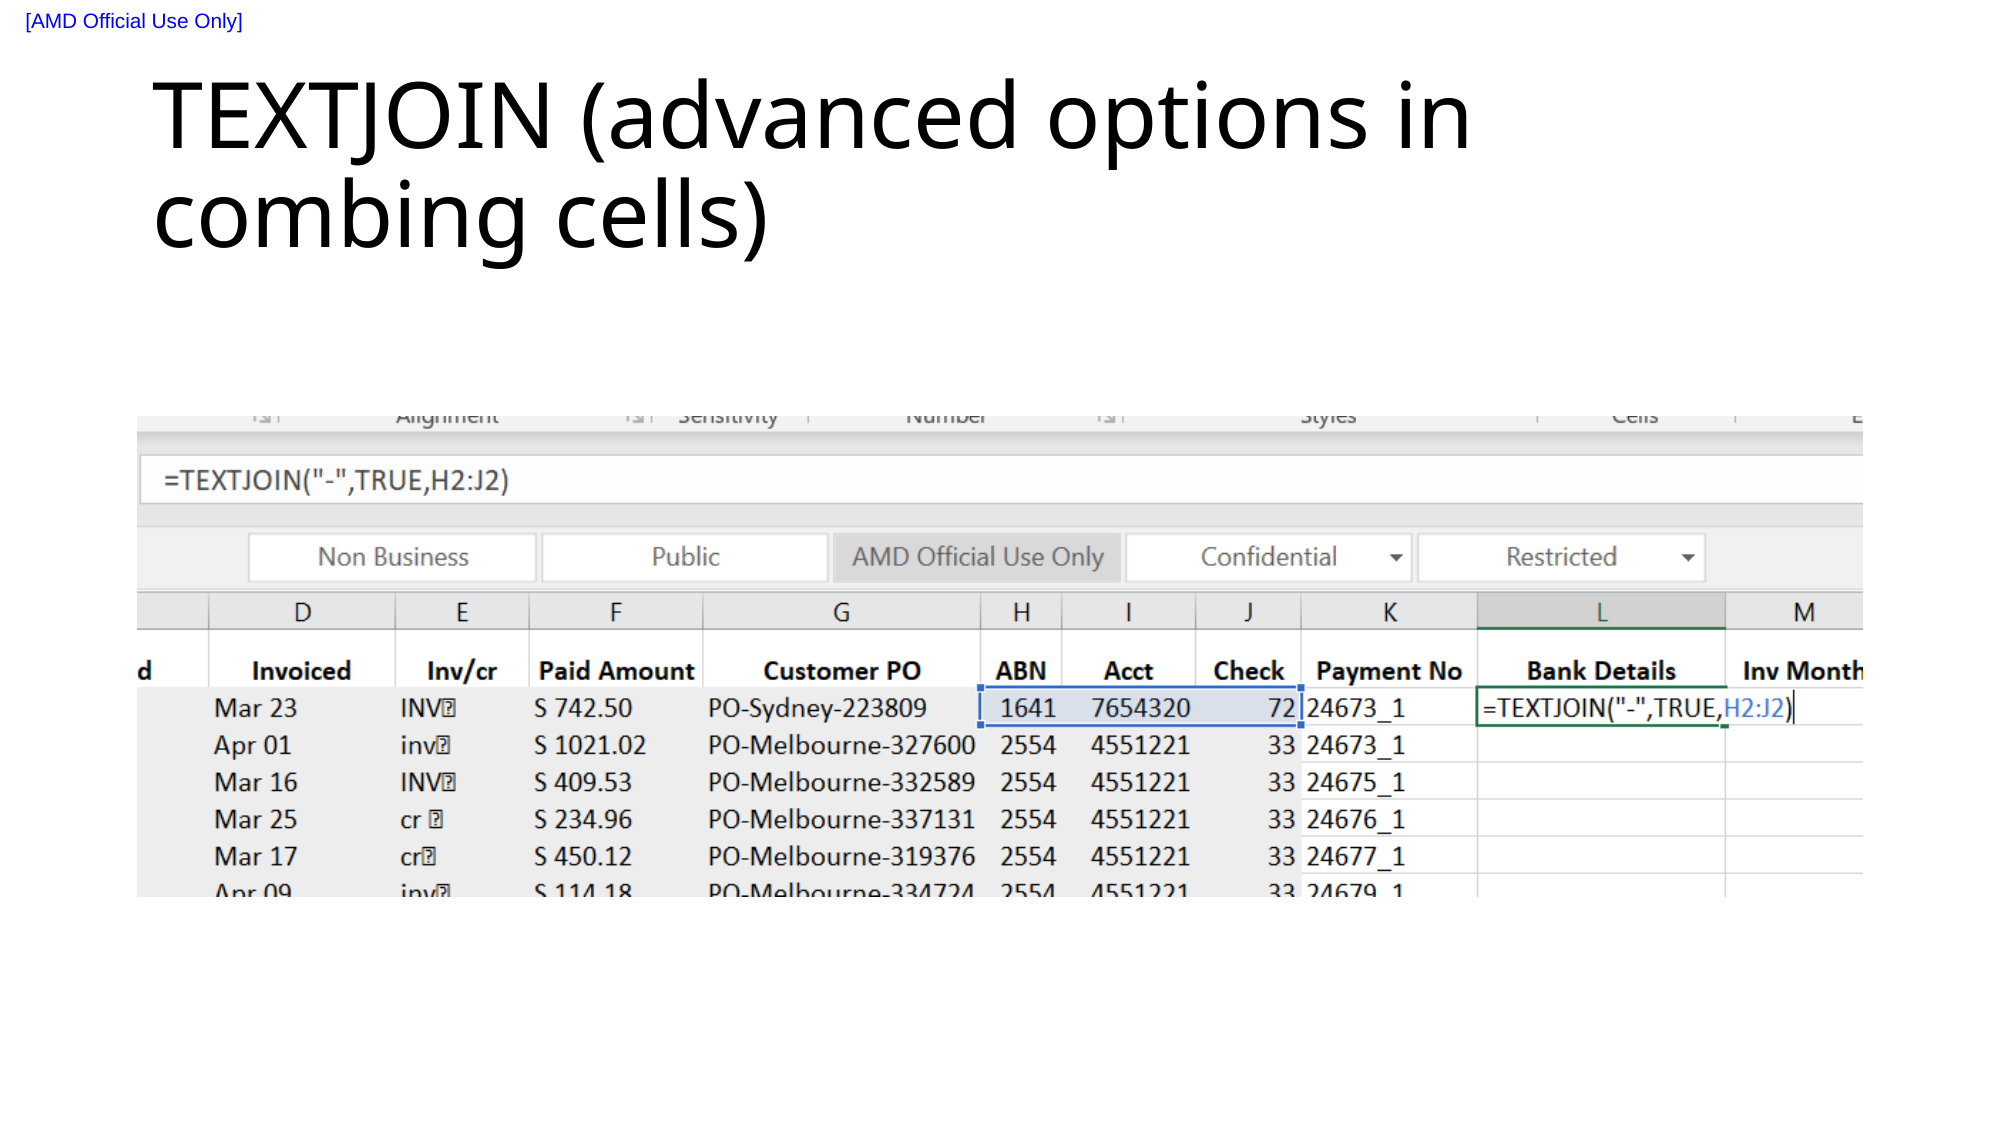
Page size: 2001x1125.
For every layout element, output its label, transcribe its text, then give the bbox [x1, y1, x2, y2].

title TEXTJOIN (advanced options in combing cells) [137, 59, 1863, 278]
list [137, 416, 1863, 897]
